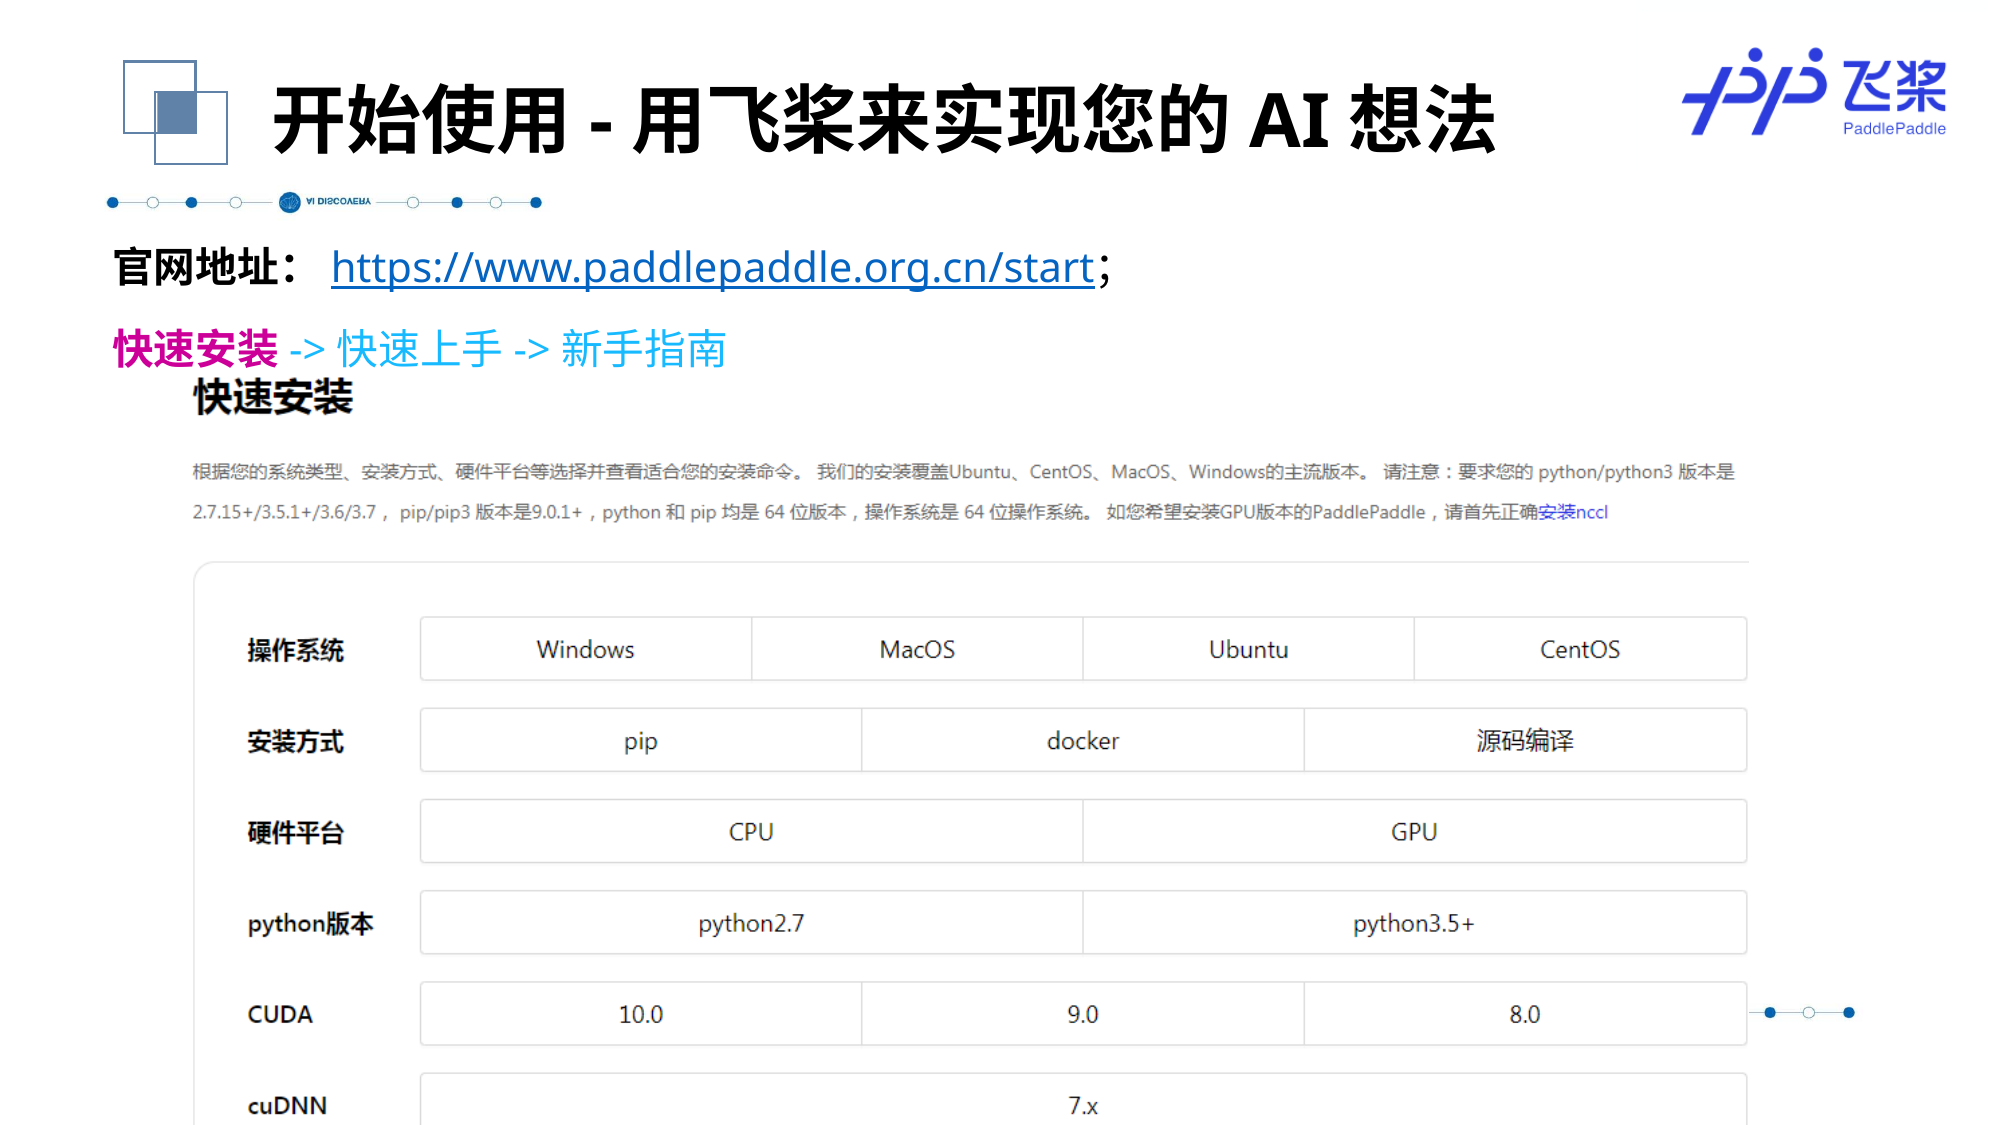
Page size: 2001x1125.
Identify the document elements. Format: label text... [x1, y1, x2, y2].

picture [95, 180, 550, 205]
text_box 官网地址：https://www.paddlepaddle.org.cn/start； 快速安装->快速上手->新手指南 [18, 205, 1772, 381]
text_box 开始使用-用飞桨来实现您的AI想法 [256, 65, 1534, 170]
picture [180, 371, 1863, 1125]
picture [1635, 0, 1988, 173]
